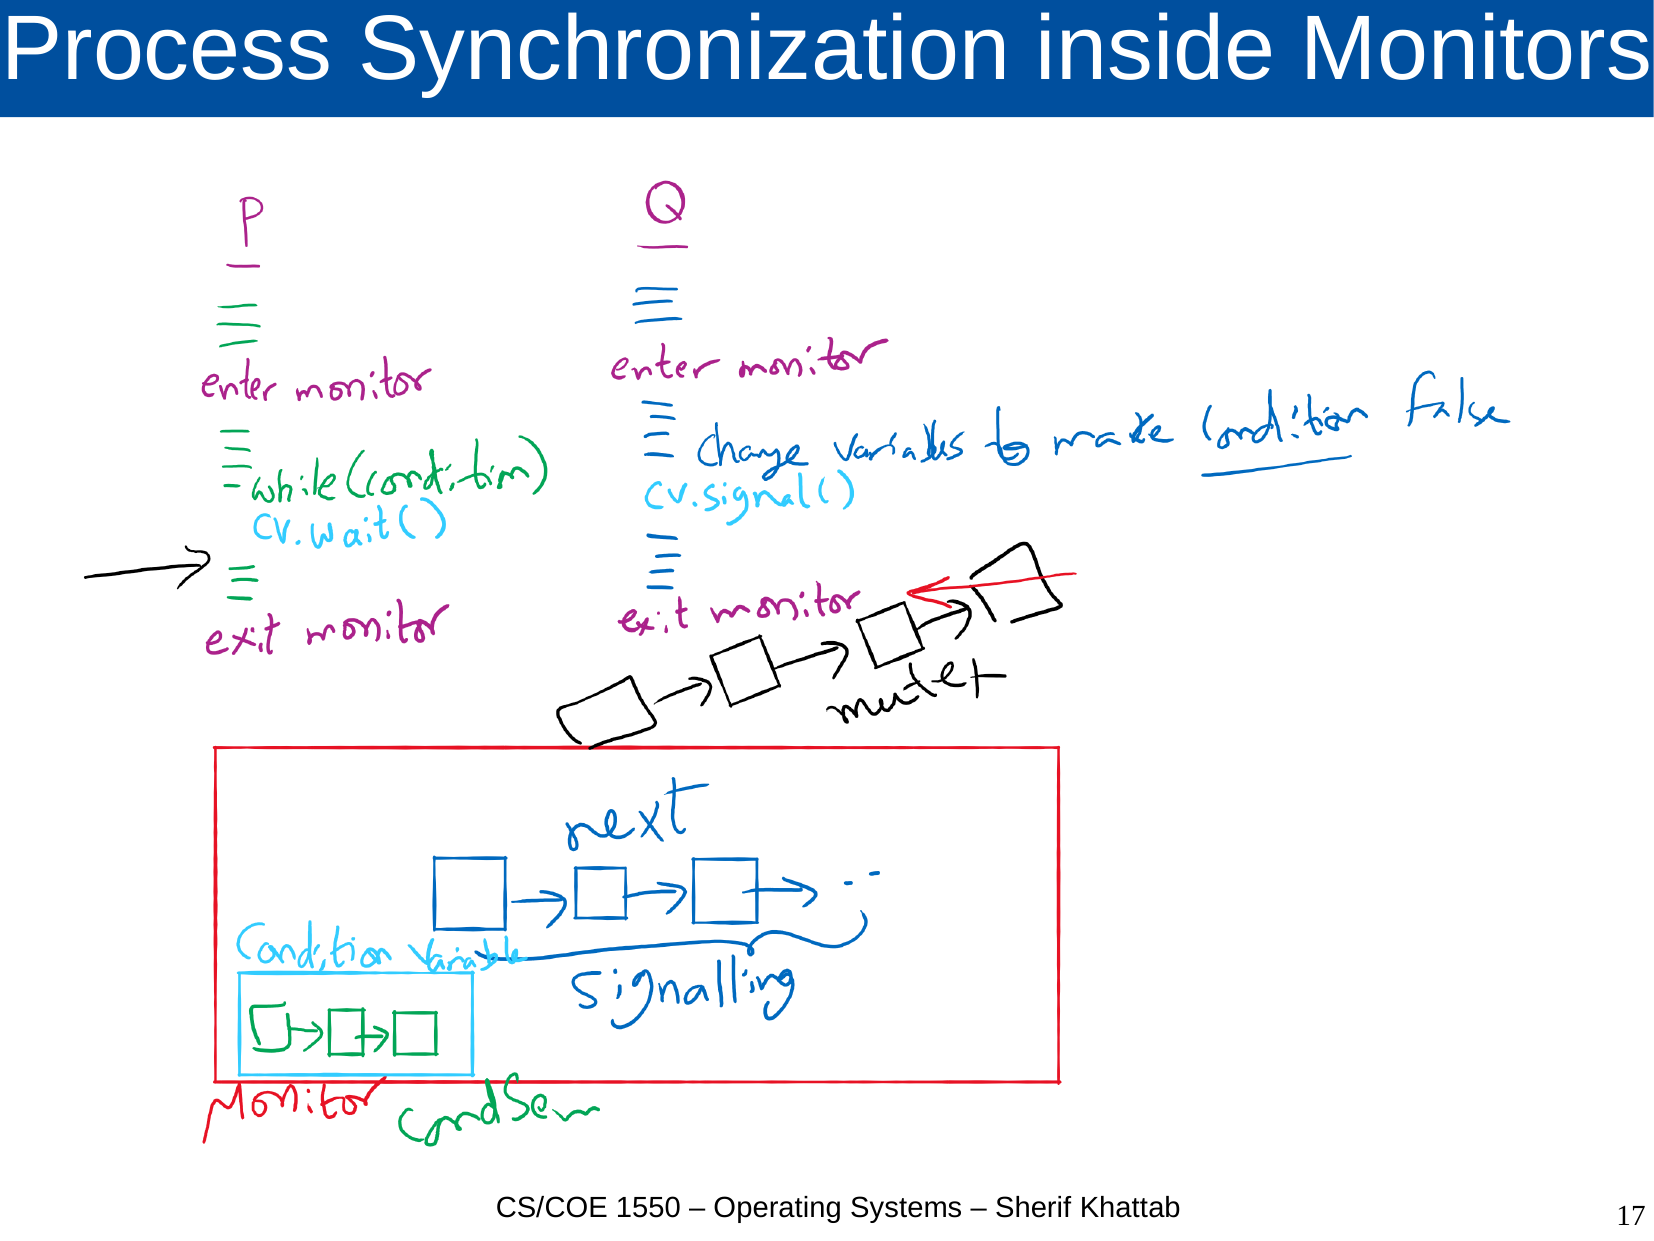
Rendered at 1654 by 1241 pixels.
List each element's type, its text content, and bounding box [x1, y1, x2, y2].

picture [73, 166, 1559, 1158]
title Process Synchronization inside Monitors [0, 0, 1654, 118]
footer CS/COE 1550 – Operating Systems – Sherif Khattab [460, 1190, 1217, 1241]
slide_number 17 [1265, 1198, 1647, 1241]
